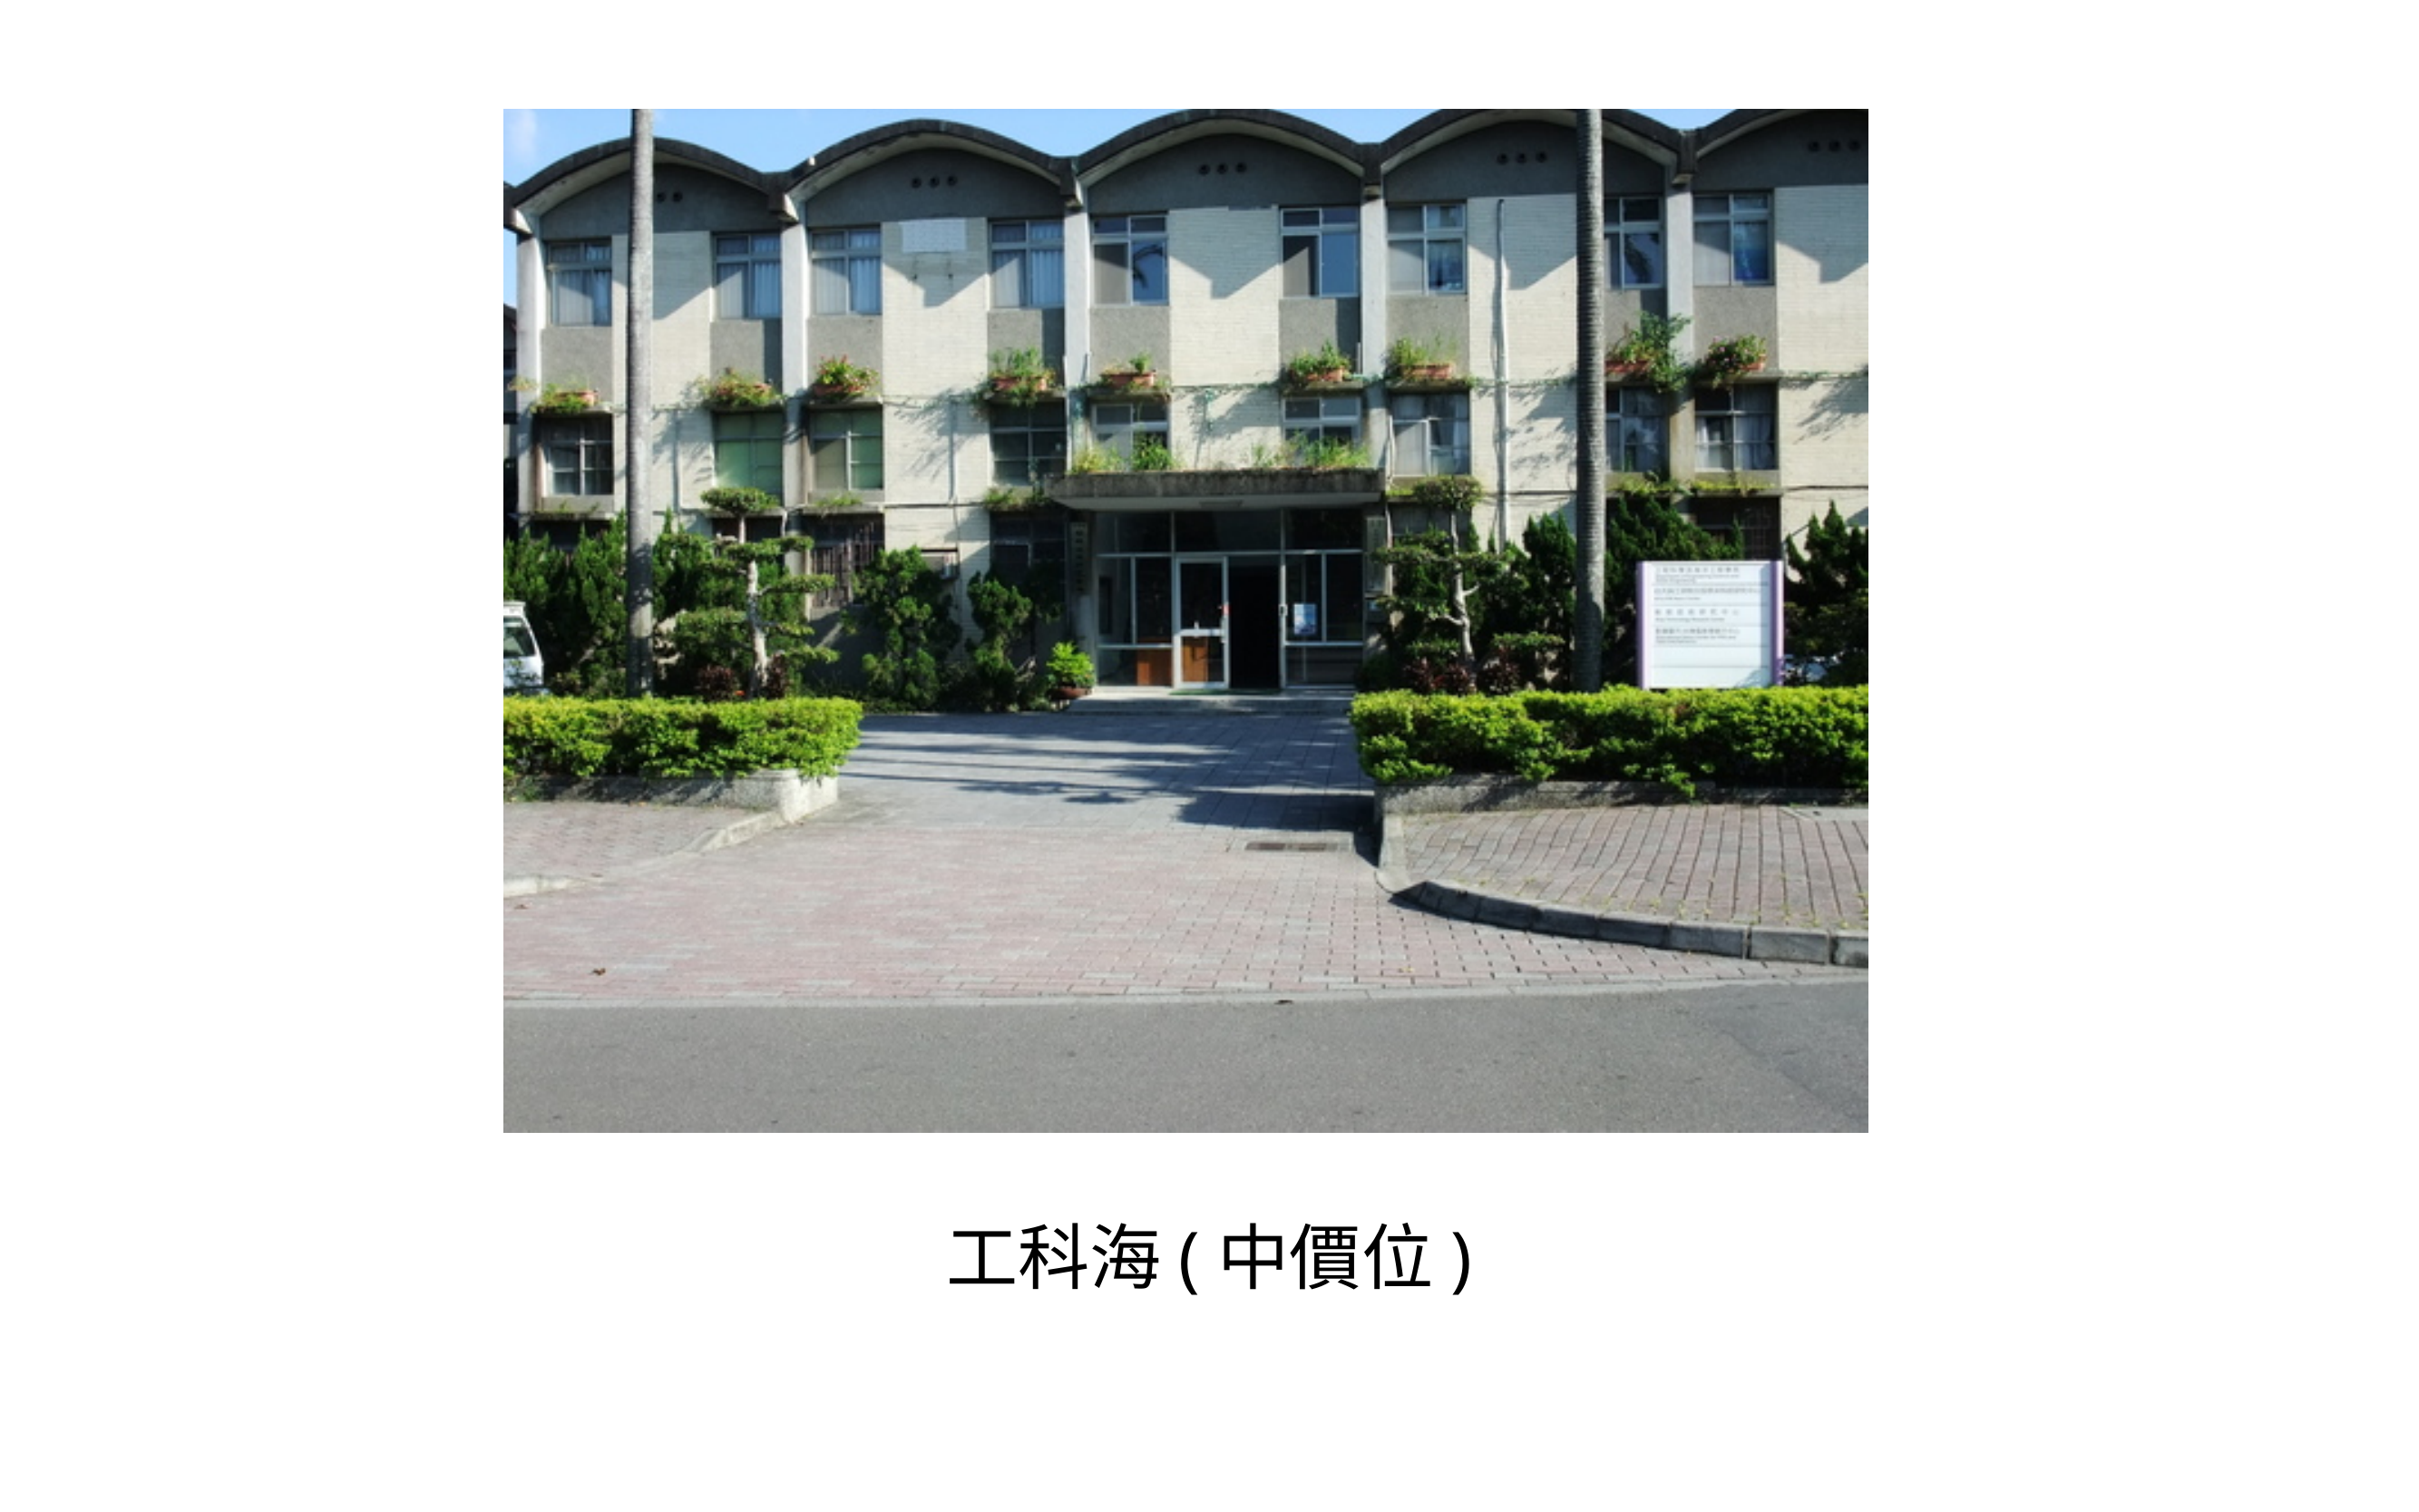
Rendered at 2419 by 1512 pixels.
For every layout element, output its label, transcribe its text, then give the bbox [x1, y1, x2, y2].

picture [503, 109, 1868, 1133]
subtitle 工科海(中價位) [479, 1205, 1940, 1364]
